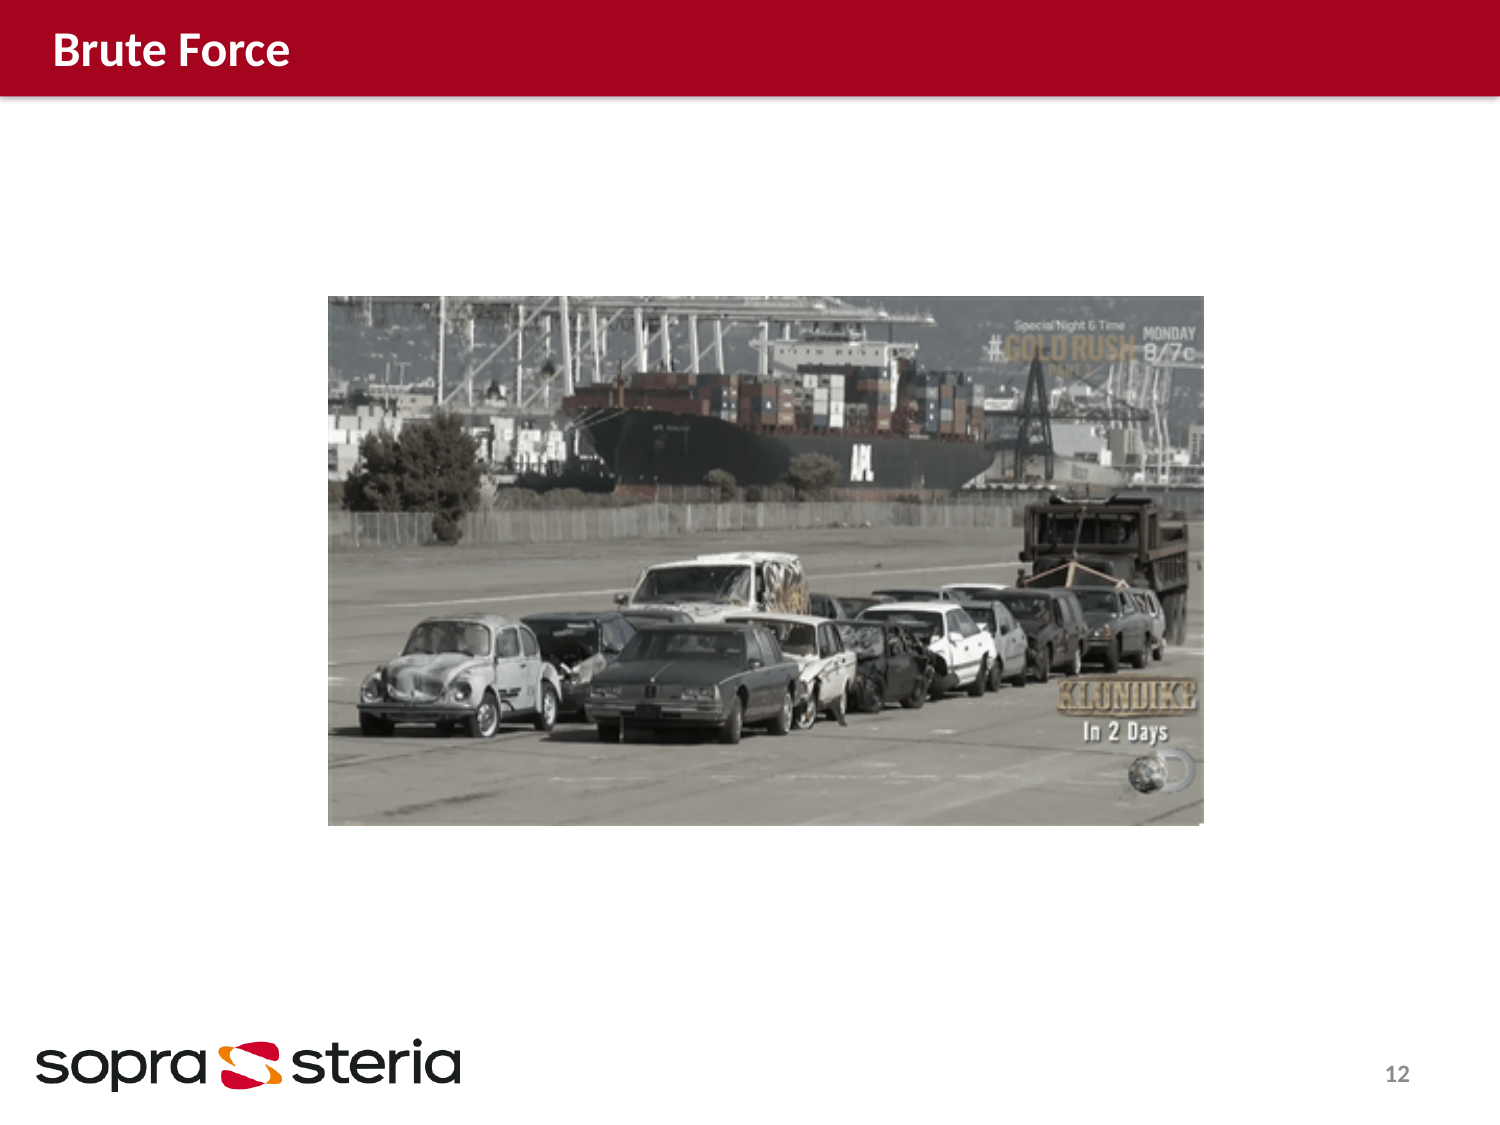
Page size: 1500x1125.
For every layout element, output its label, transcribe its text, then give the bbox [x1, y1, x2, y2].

picture [327, 296, 1204, 827]
picture [35, 1037, 460, 1093]
text_box Brute Force [37, 9, 306, 85]
text_box [0, 0, 1500, 97]
slide_number 12 [1074, 1042, 1425, 1103]
